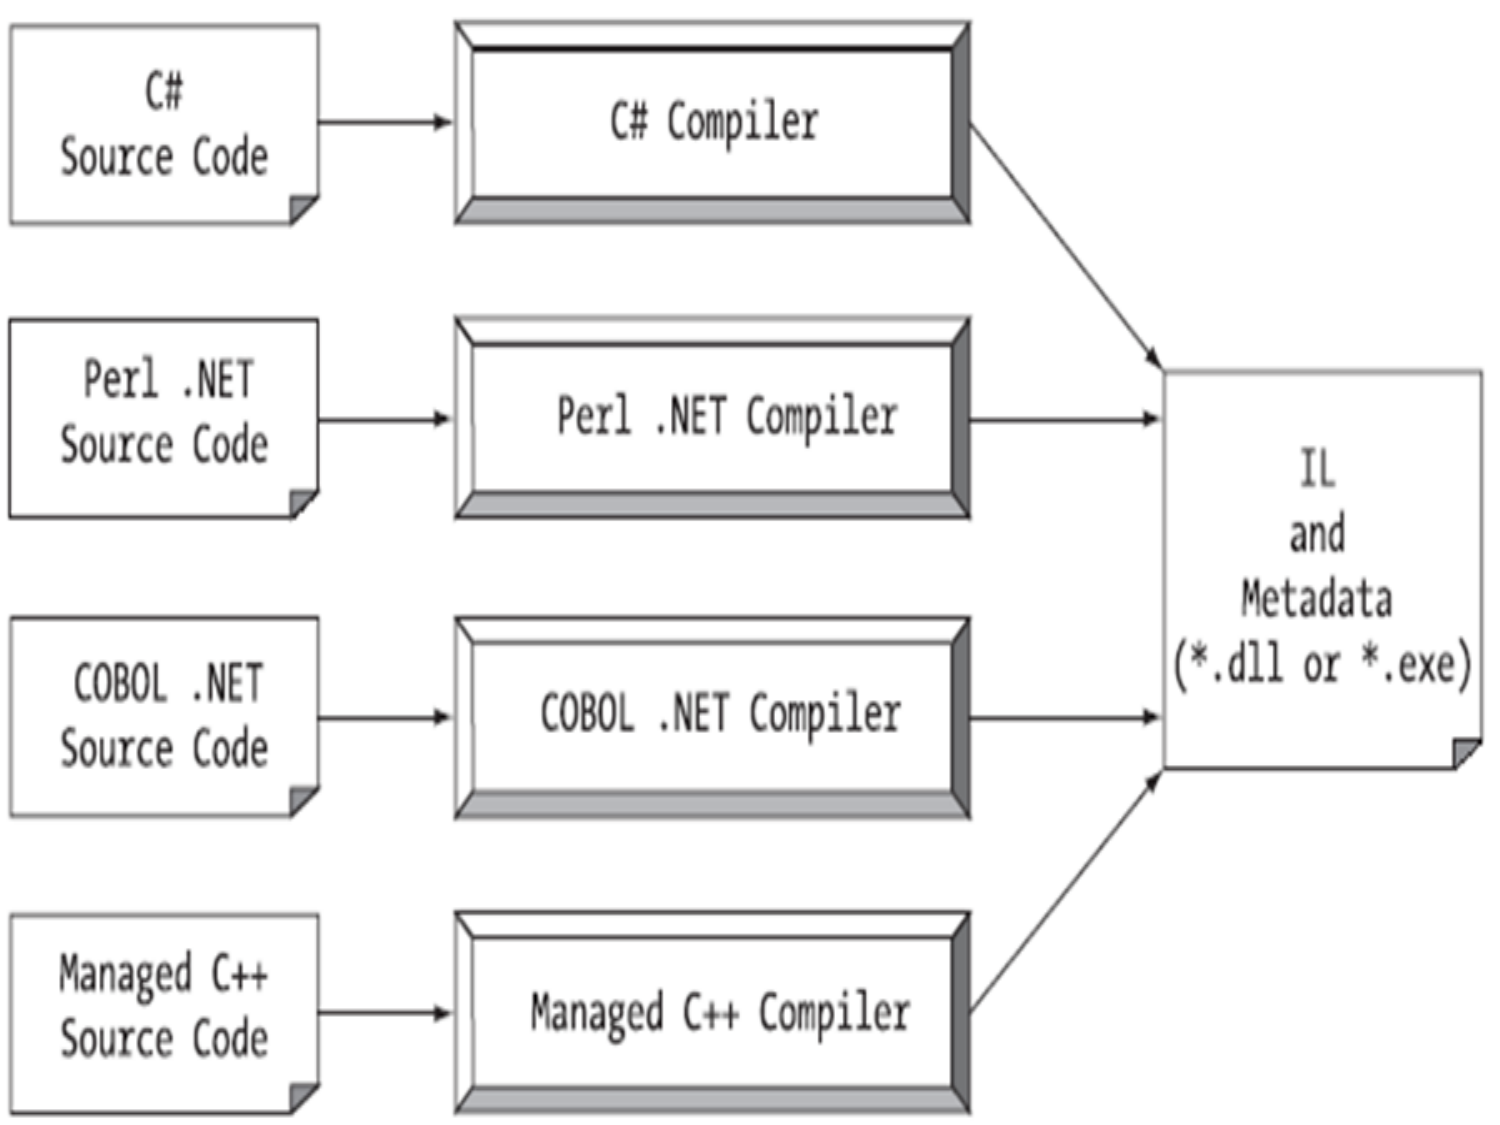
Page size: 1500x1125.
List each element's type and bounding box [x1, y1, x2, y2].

list [0, 0, 1500, 1125]
